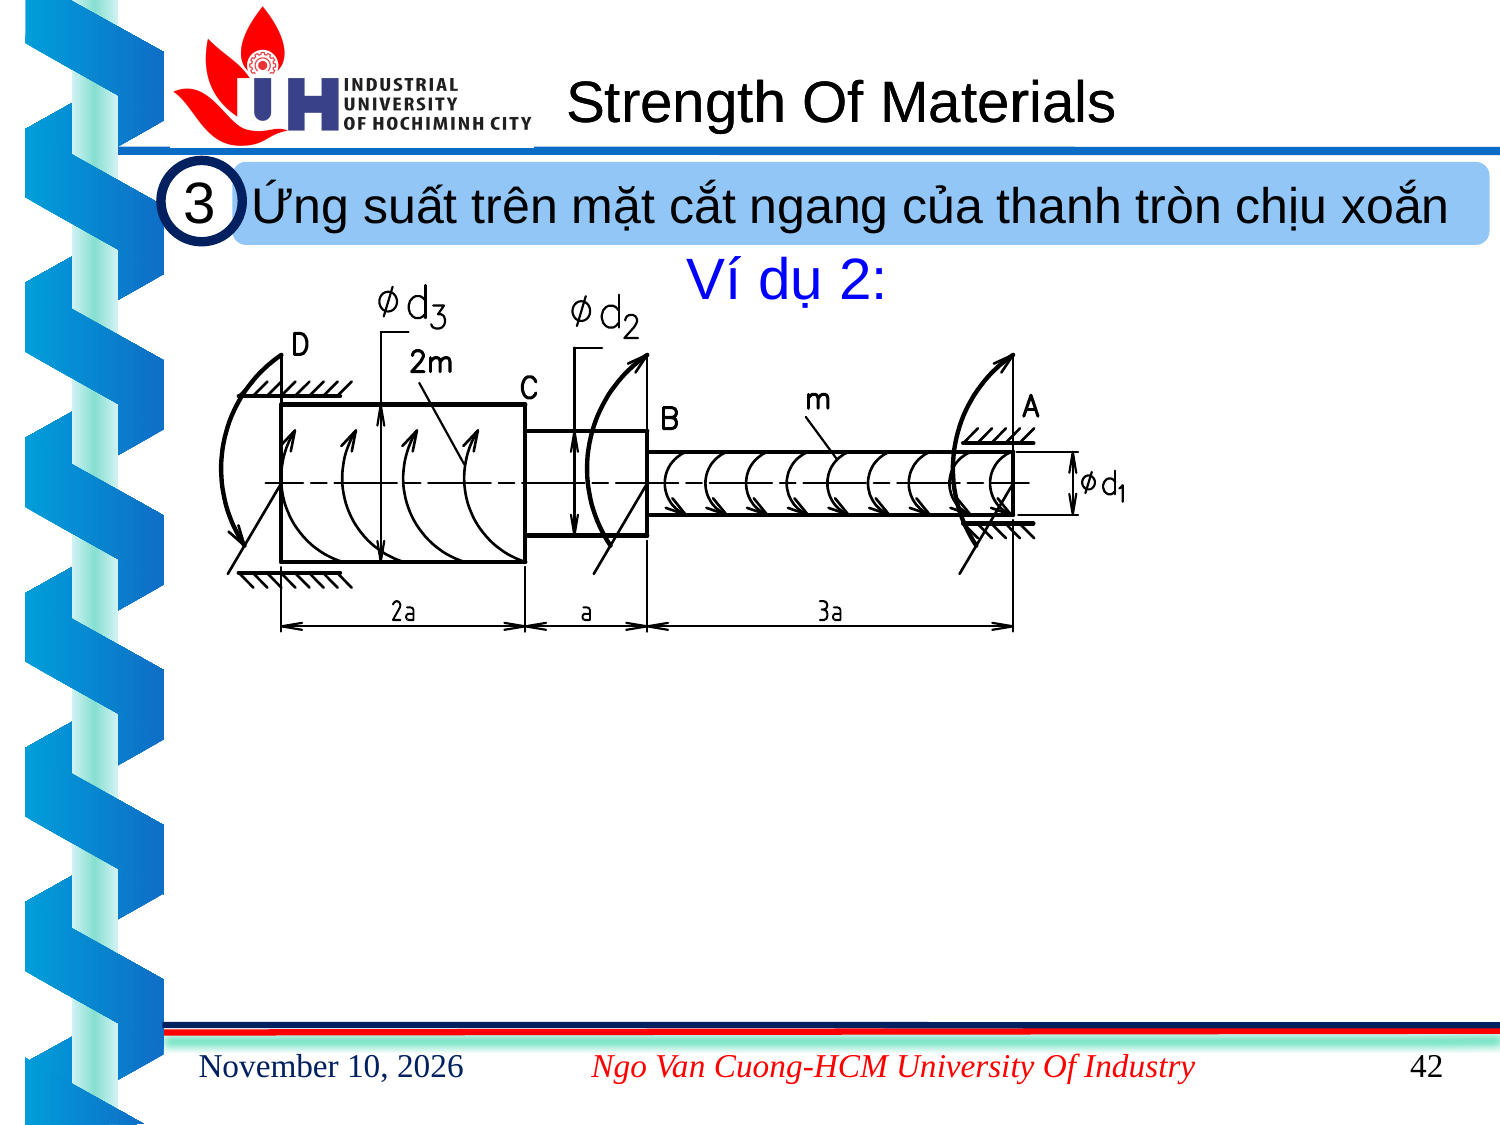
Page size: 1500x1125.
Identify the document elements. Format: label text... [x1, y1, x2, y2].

text_box Ứng suất trên mặt cắt ngang của thanh tròn chịu xoắn [245, 161, 1490, 245]
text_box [160, 158, 243, 242]
picture [170, 3, 534, 148]
picture [216, 280, 1128, 636]
footer Ngo Van Cuong-HCM University Of Industry [512, 1036, 1276, 1112]
text_box Ví dụ 2: [672, 234, 926, 278]
title Strength Of Materials [551, 56, 1376, 143]
slide_number 42 [1276, 1036, 1459, 1112]
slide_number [183, 1036, 497, 1112]
